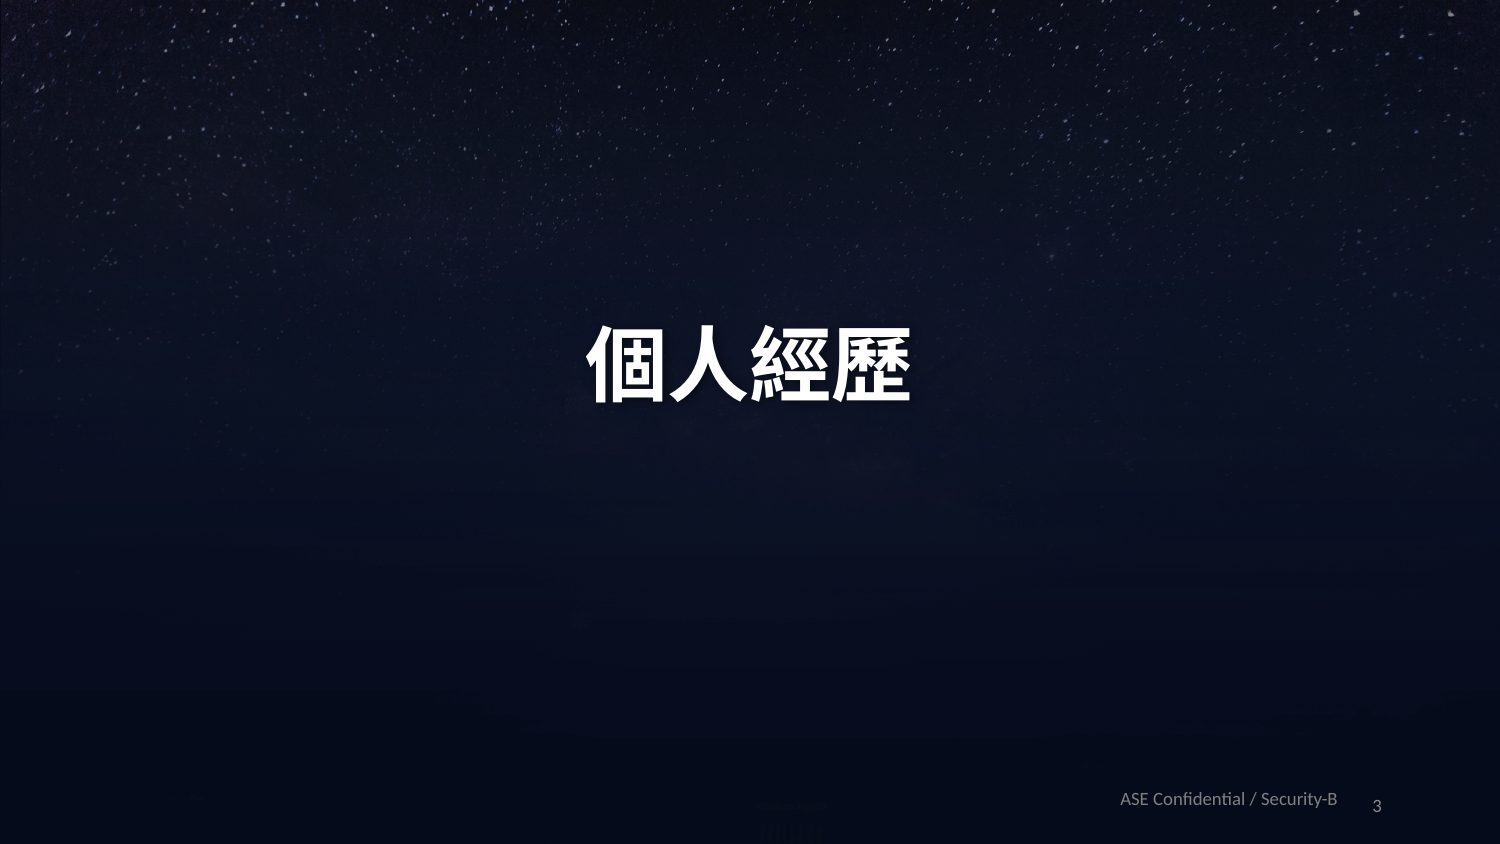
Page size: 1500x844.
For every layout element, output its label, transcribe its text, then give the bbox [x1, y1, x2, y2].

text_box 個人經歷 [236, 315, 1264, 422]
picture [0, 0, 1500, 844]
slide_number 3 [1059, 782, 1397, 827]
